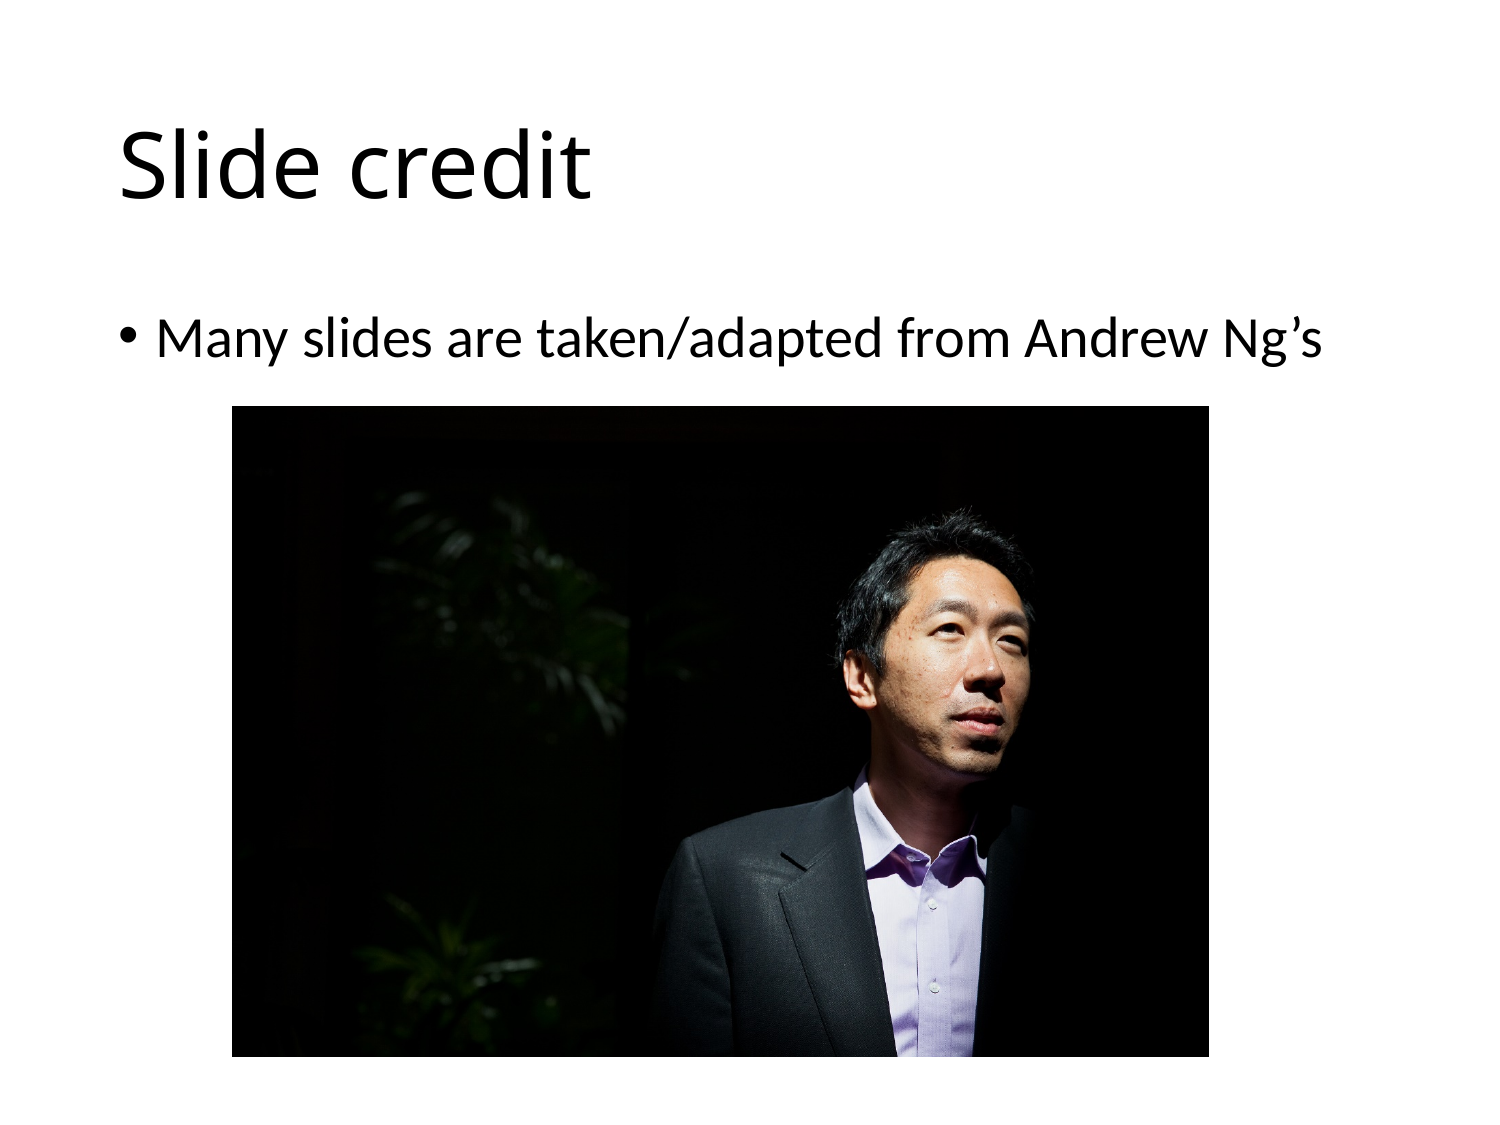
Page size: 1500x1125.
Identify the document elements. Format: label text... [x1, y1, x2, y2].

list Many slides are taken/adapted from Andrew Ng’s [103, 299, 1397, 1014]
picture [232, 406, 1209, 1057]
title Slide credit [103, 59, 1397, 278]
